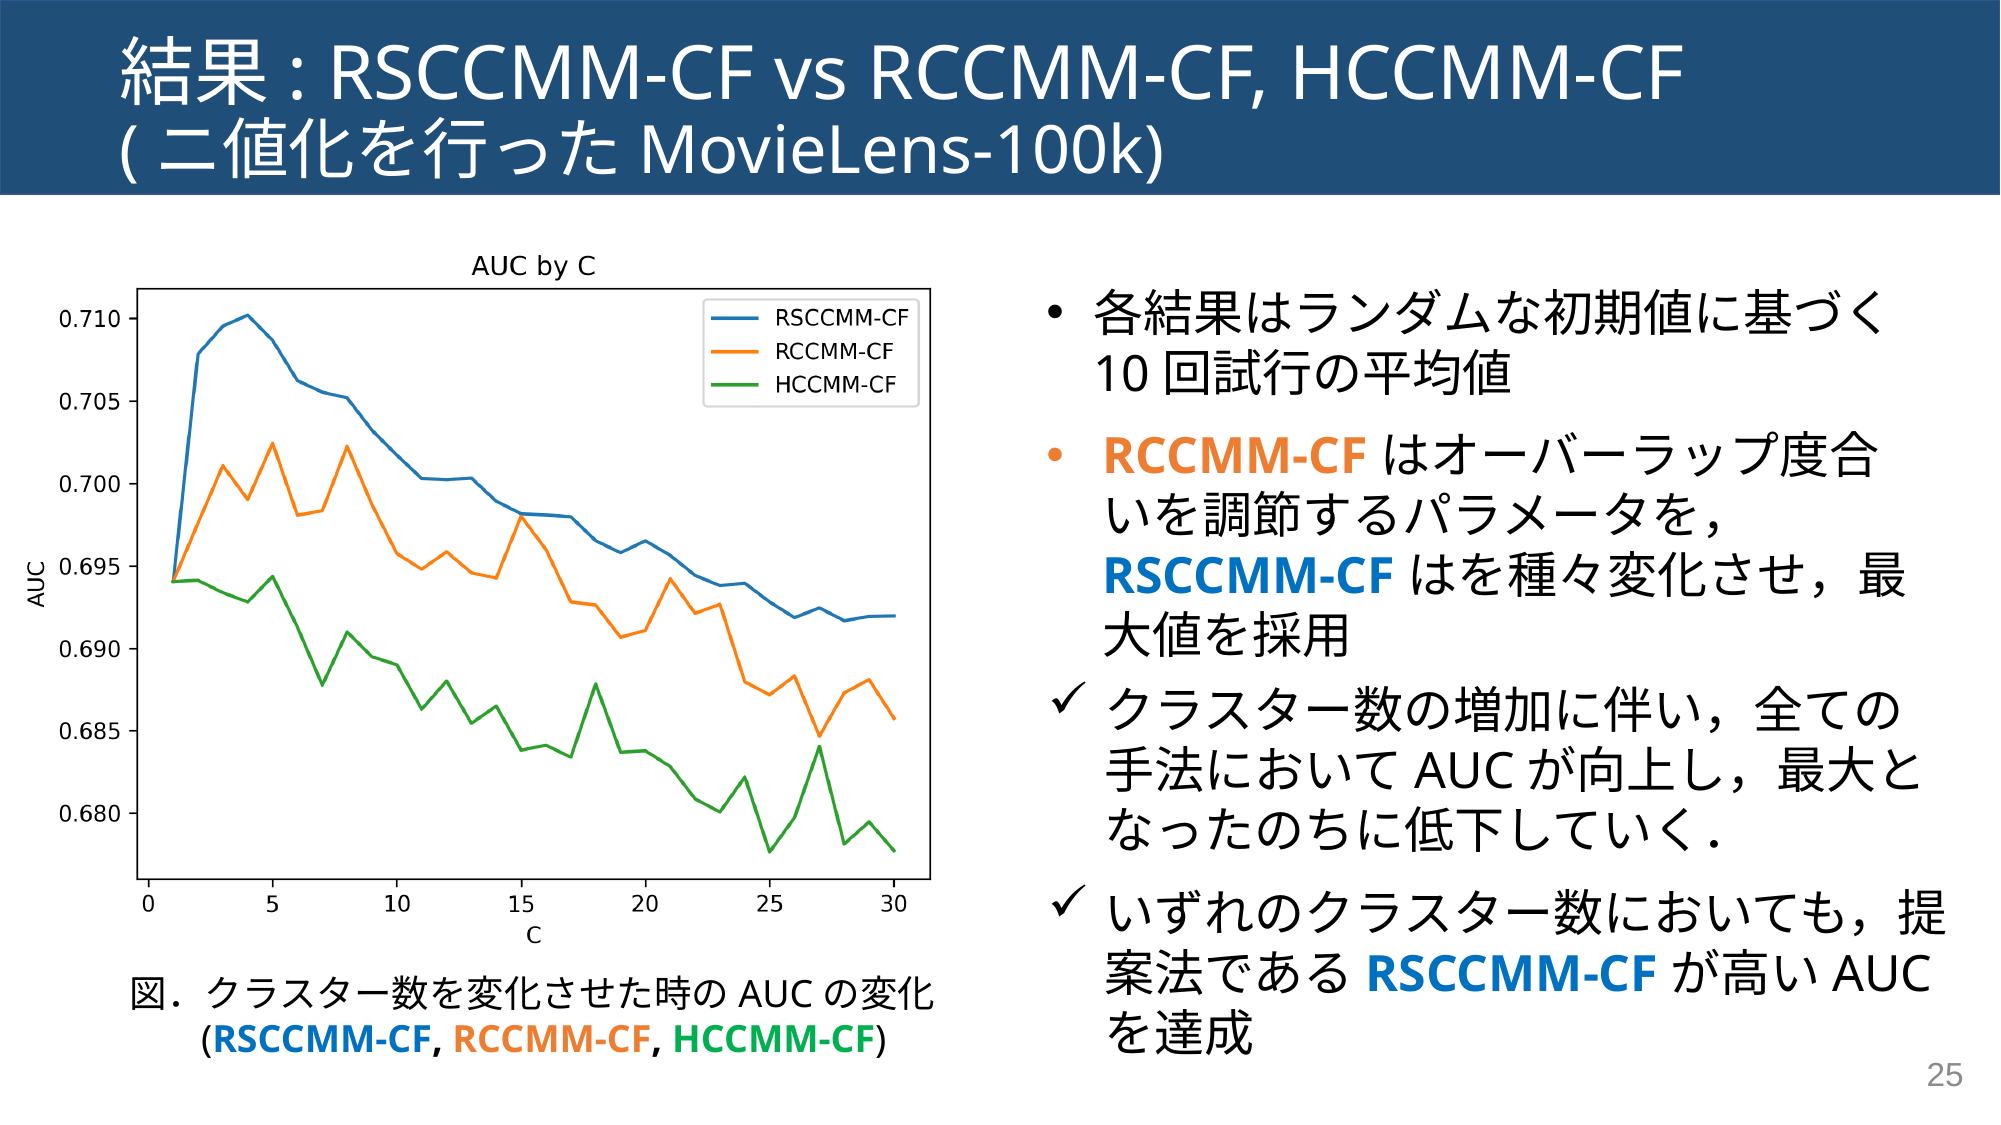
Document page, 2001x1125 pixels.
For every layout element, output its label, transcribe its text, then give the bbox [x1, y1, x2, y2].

slide_number 25 [1528, 1042, 1979, 1103]
text_box クラスター数の増加に伴い，全ての手法においてAUCが向上し，最大となったのちに低下していく． いずれのクラスター数においても，提案法であるRSCCMM-CFが高いAUCを達成 [1033, 671, 1963, 1069]
picture [9, 196, 1032, 963]
text_box 図．クラスター数を変化させた時のAUCの変化 (RSCCMM-CF, RCCMM-CF, HCCMM-CF) [115, 963, 950, 1068]
text_box [0, 0, 2000, 195]
title 結果: RSCCMM-CF vs RCCMM-CF, HCCMM-CF (ニ値化を行ったMovieLens-100k) [104, 26, 1929, 197]
